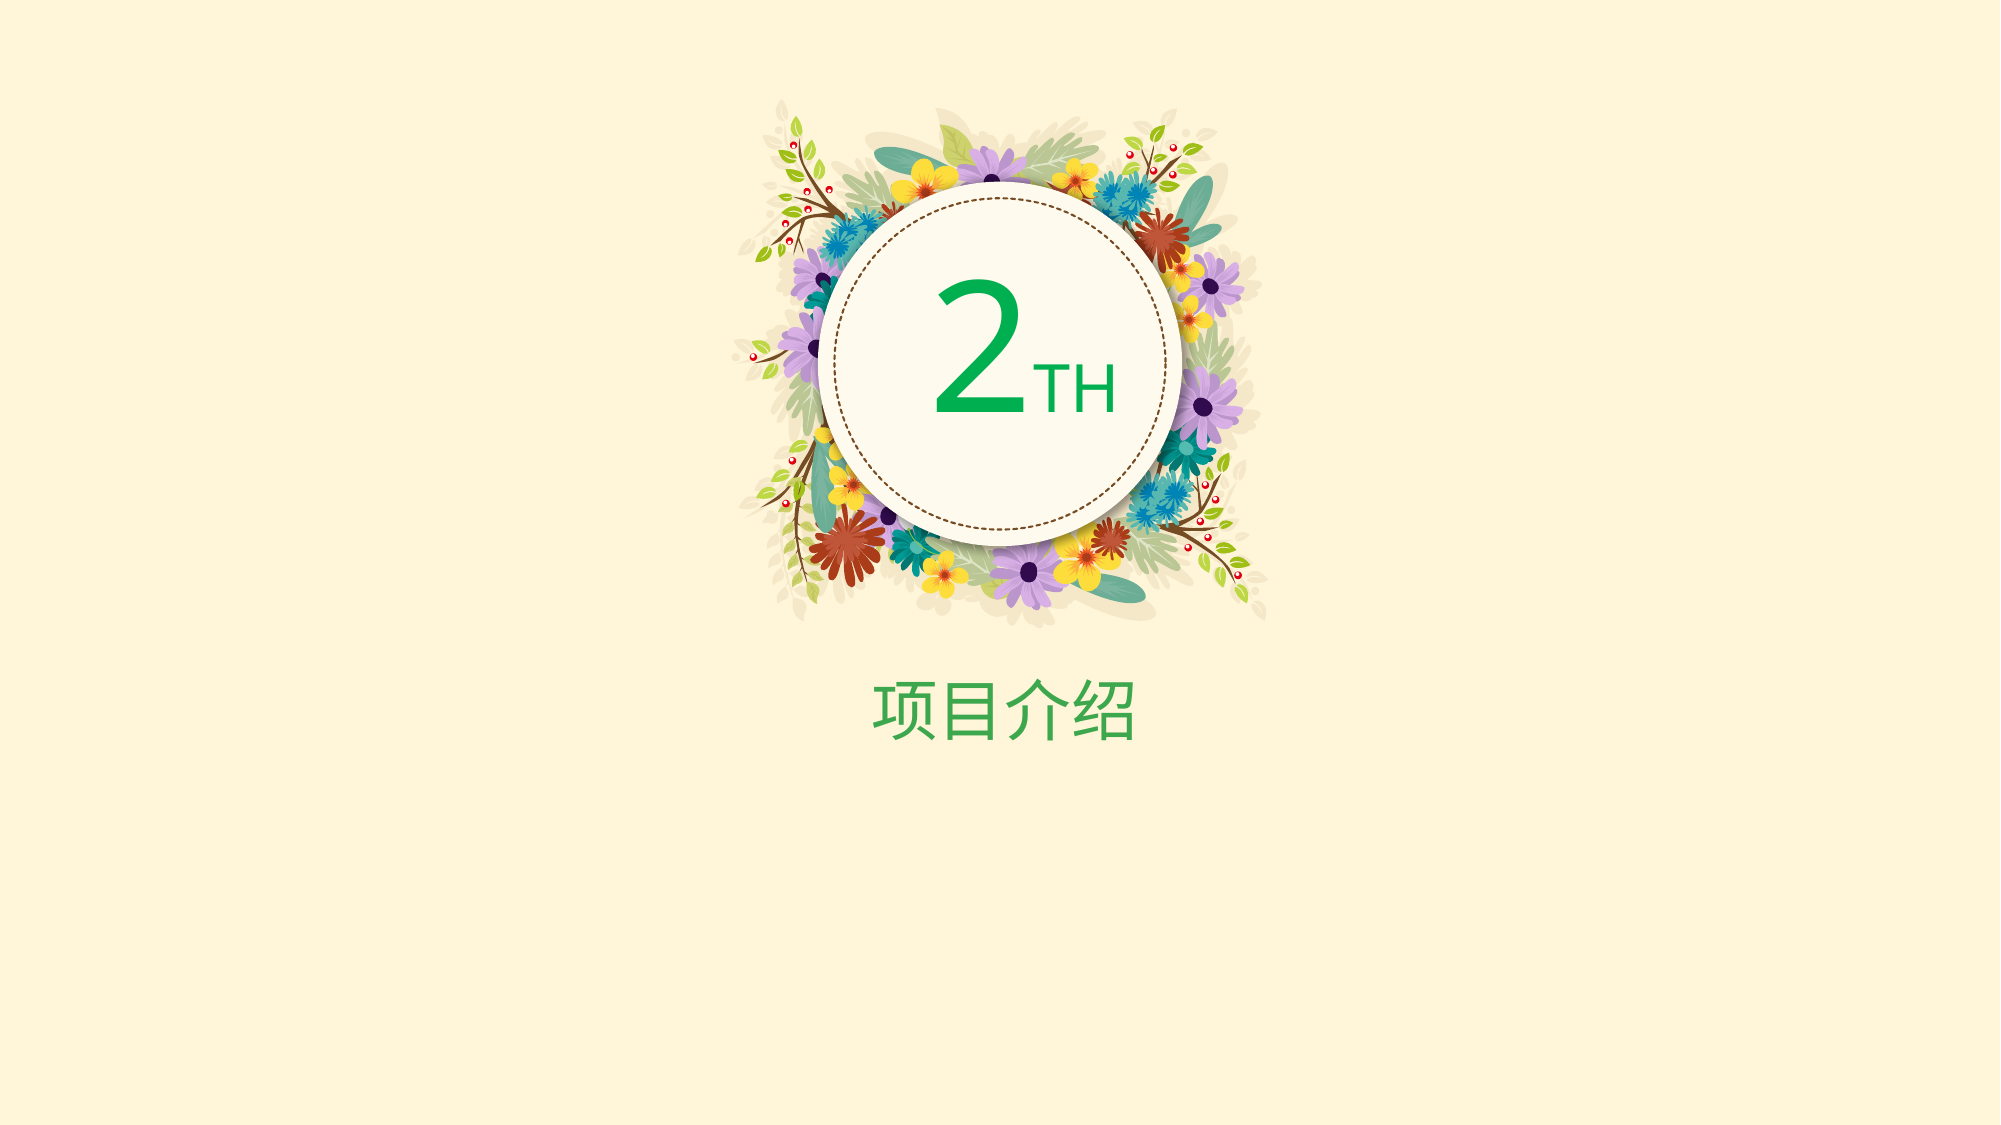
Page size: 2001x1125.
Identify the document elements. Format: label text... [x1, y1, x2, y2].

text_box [731, 98, 1269, 630]
text_box 项目介绍 [856, 661, 1154, 756]
